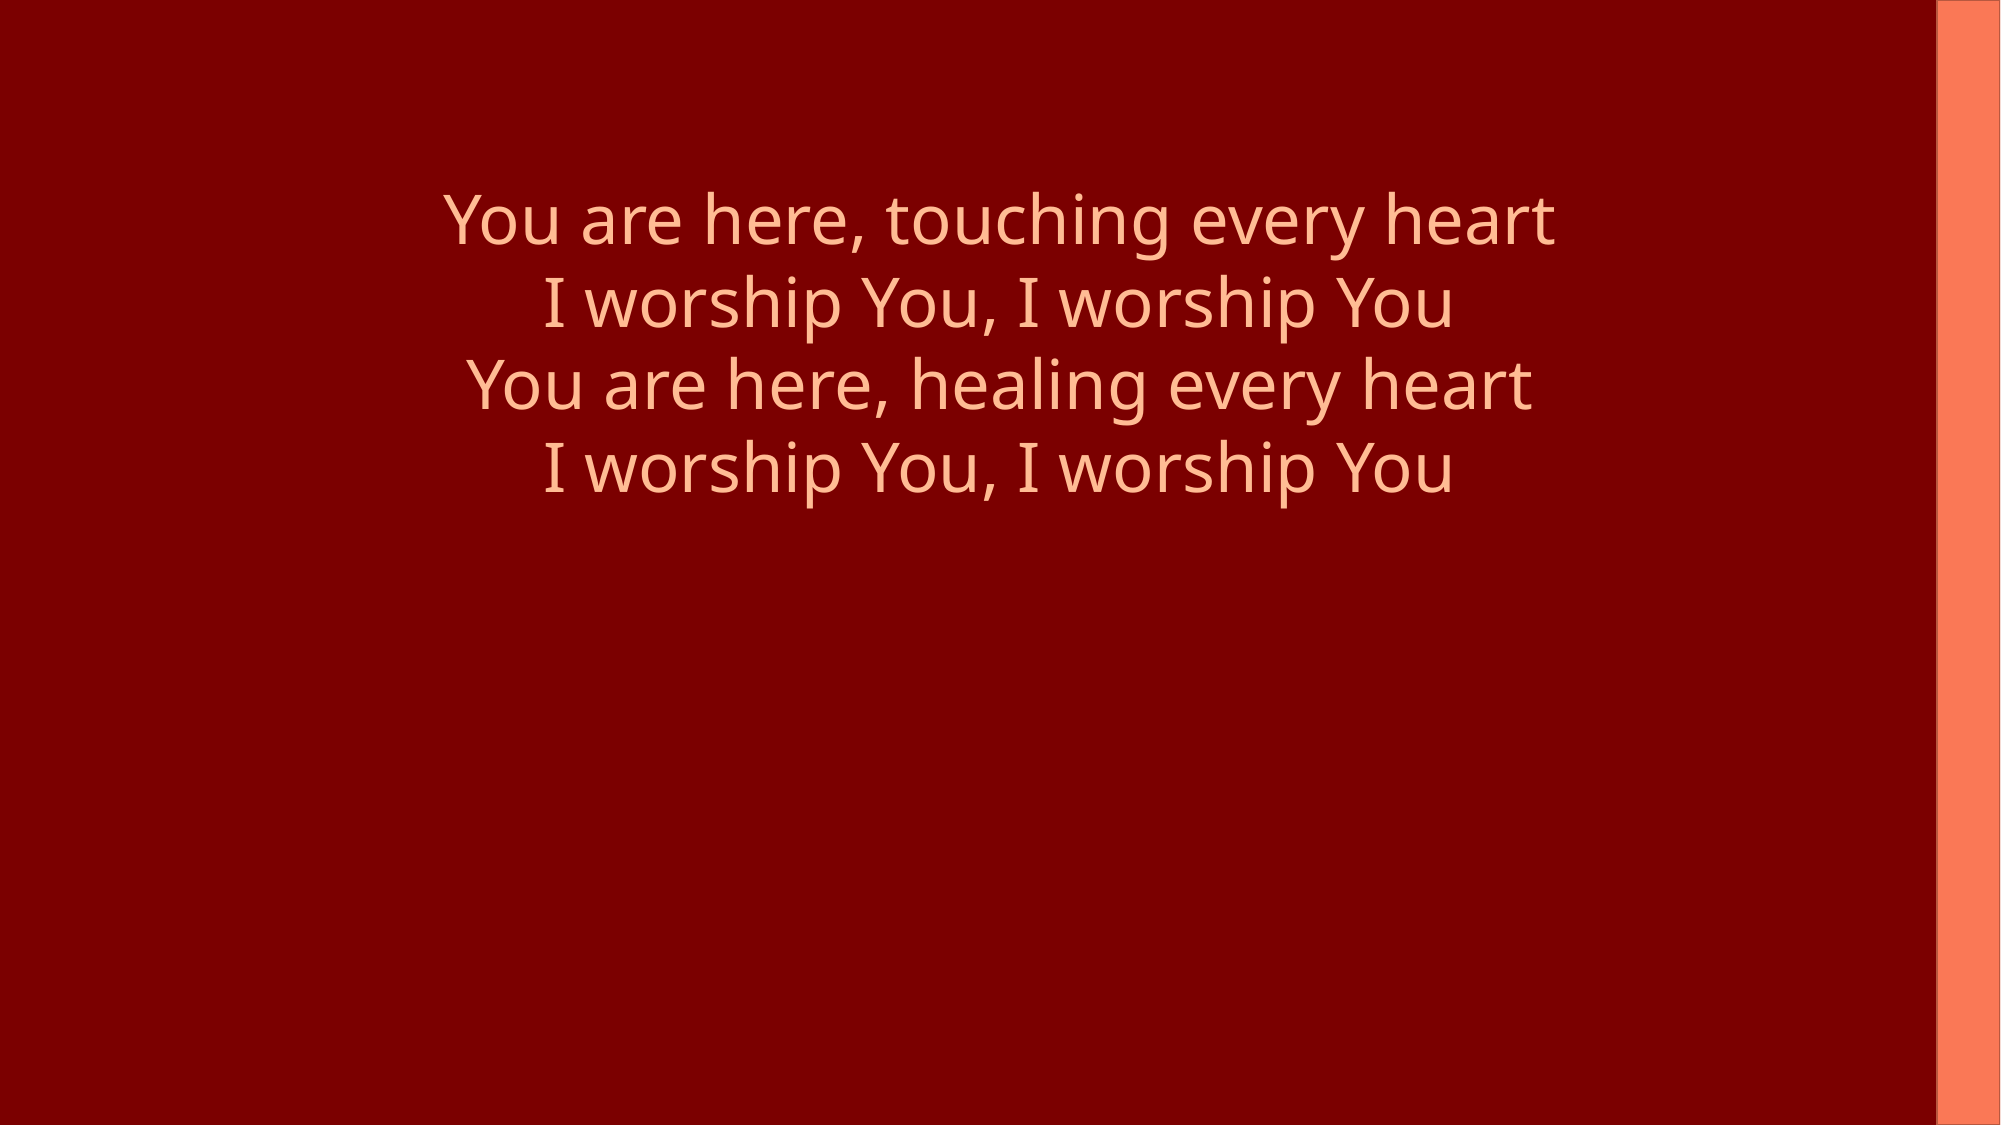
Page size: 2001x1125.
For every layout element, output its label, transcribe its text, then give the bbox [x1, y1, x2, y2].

text_box You are here, touching every heart I worship You, I worship You You are here, healing every heart I worship You, I worship You [99, 168, 1900, 596]
